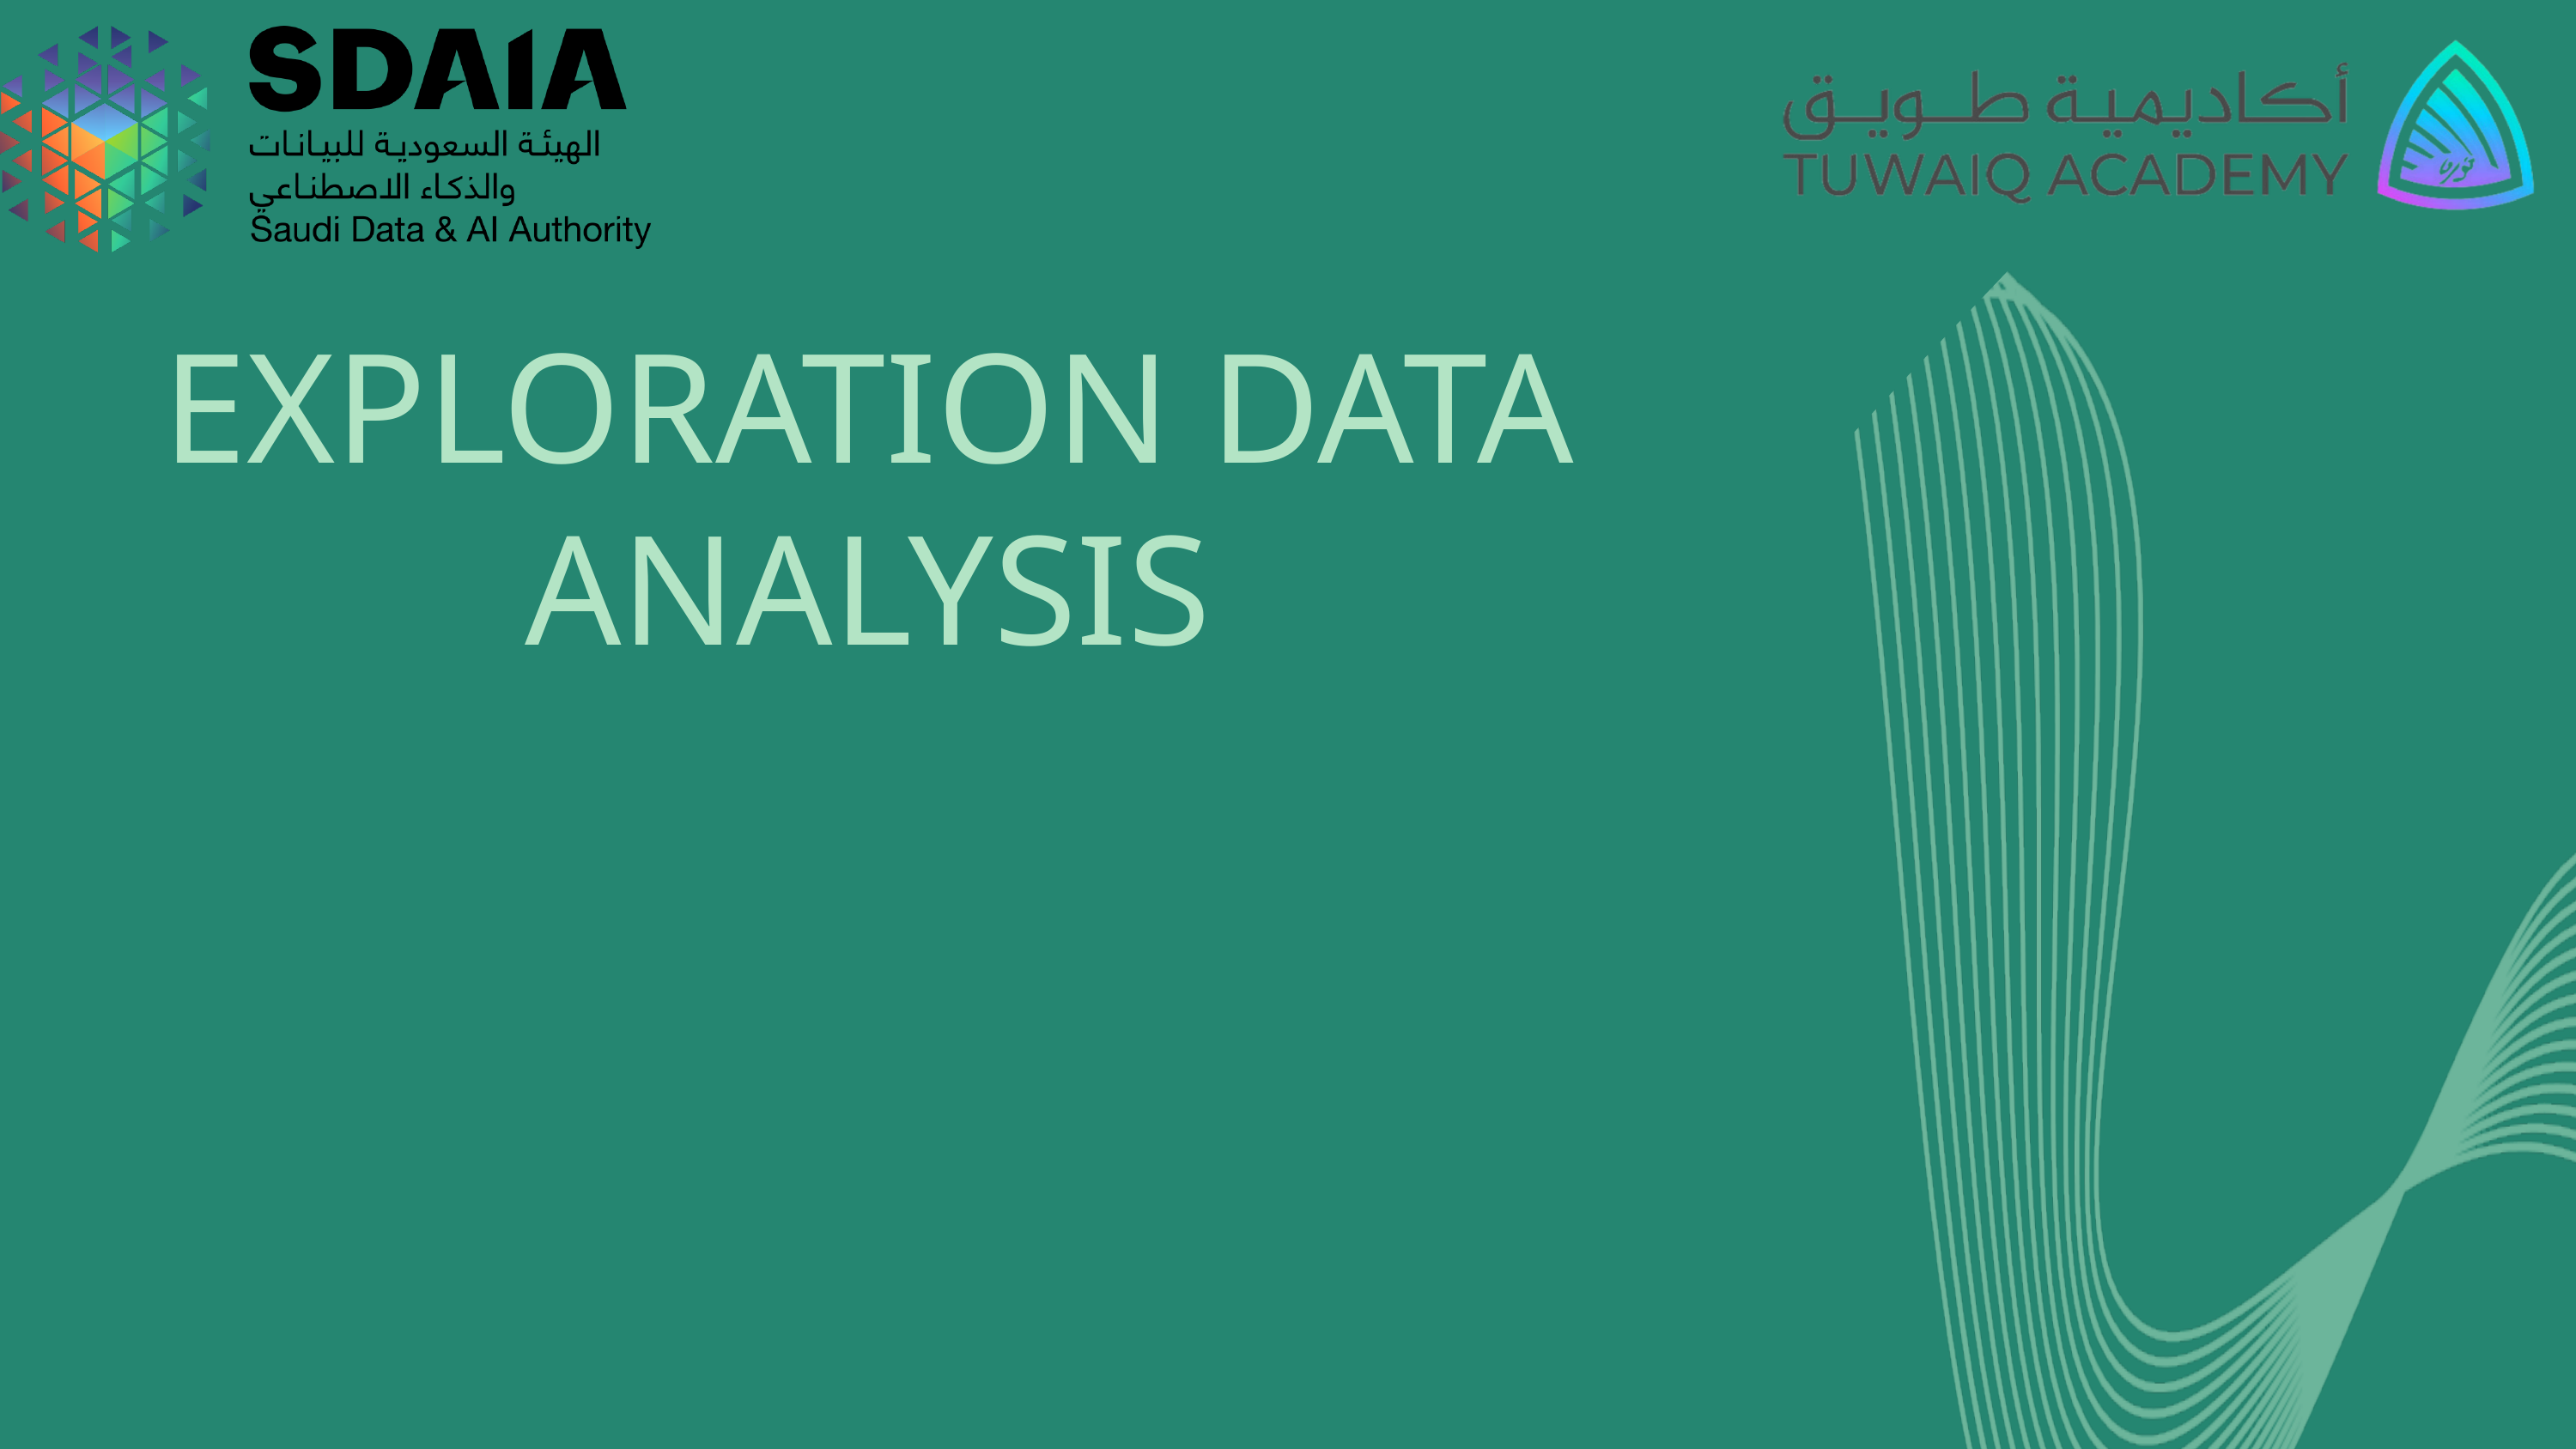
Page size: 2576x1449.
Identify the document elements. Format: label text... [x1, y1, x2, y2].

picture [870, 0, 2576, 849]
text_box EXPLORATION DATA ANALYSIS [41, 312, 864, 676]
text_box [885, 858, 2576, 1449]
picture [0, 26, 653, 252]
